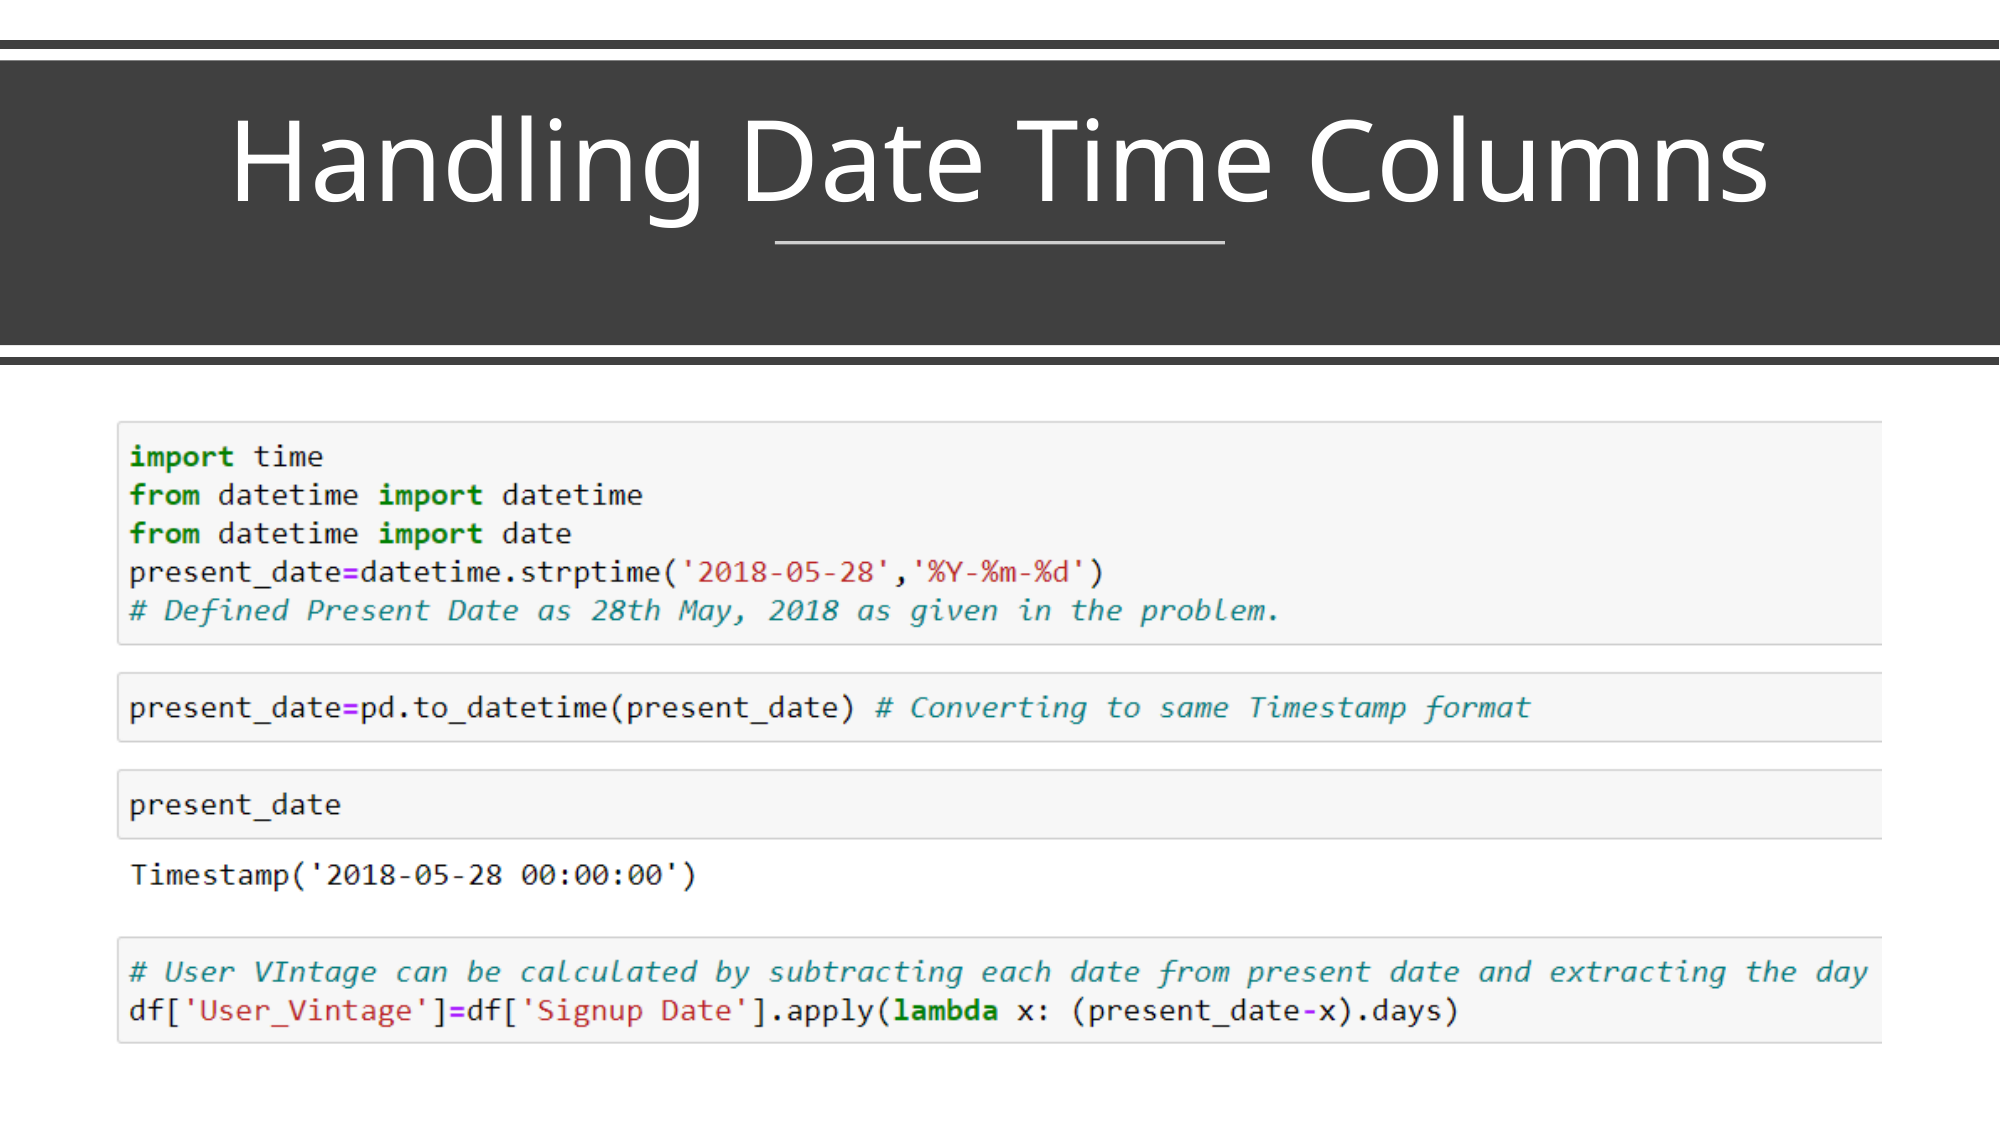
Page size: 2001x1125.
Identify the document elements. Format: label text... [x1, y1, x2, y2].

text_box [0, 59, 2000, 346]
title Handling Date Time Columns [86, 80, 1914, 233]
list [109, 398, 1882, 1054]
